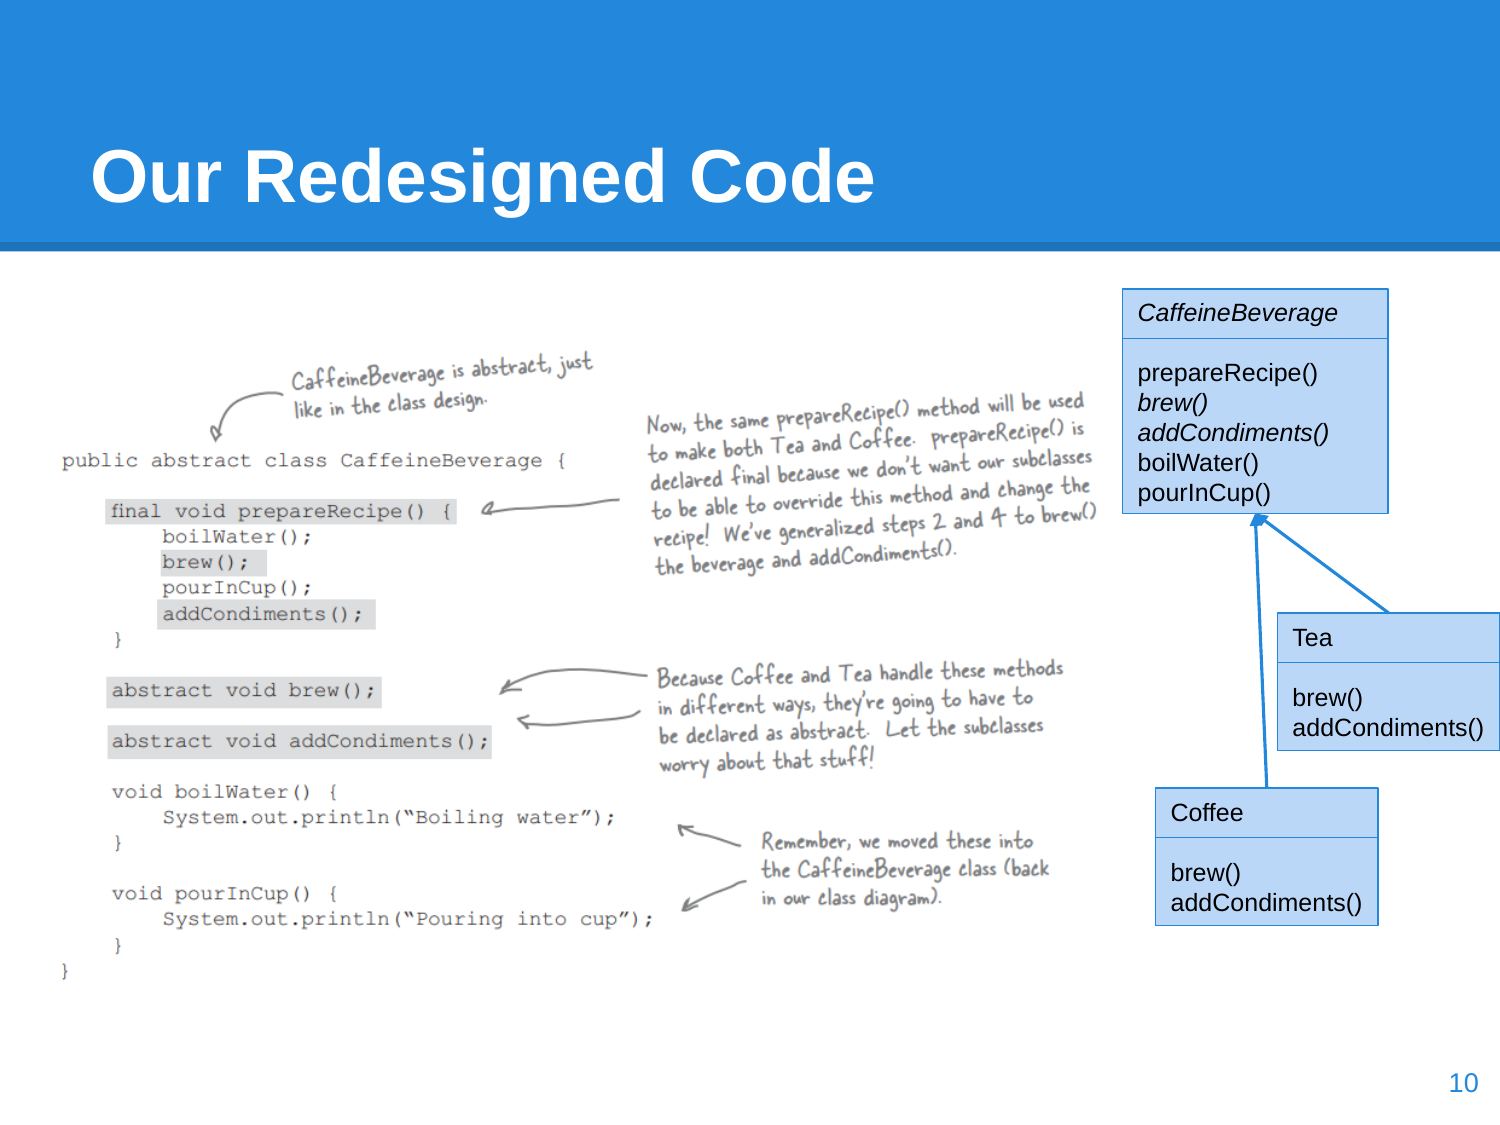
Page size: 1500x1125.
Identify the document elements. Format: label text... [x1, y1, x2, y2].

text_box Coffee brew() addCondiments() [1155, 844, 1378, 926]
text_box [1254, 513, 1390, 614]
text_box Tea brew() addCondiments() [1277, 613, 1500, 662]
slide_number ‹#› [1403, 1038, 1494, 1125]
title Our Redesigned Code [75, 45, 1425, 233]
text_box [1254, 621, 1267, 789]
text_box Tea brew() addCondiments() [1277, 669, 1500, 751]
text_box Coffee brew() addCondiments() [1155, 788, 1378, 837]
picture [40, 336, 1108, 989]
text_box CaffeineBeverage prepareRecipe() brew() addCondiments() boilWater() pourInCup() [1122, 344, 1388, 514]
text_box CaffeineBeverage prepareRecipe() brew() addCondiments() boilWater() pourInCup() [1122, 288, 1388, 338]
